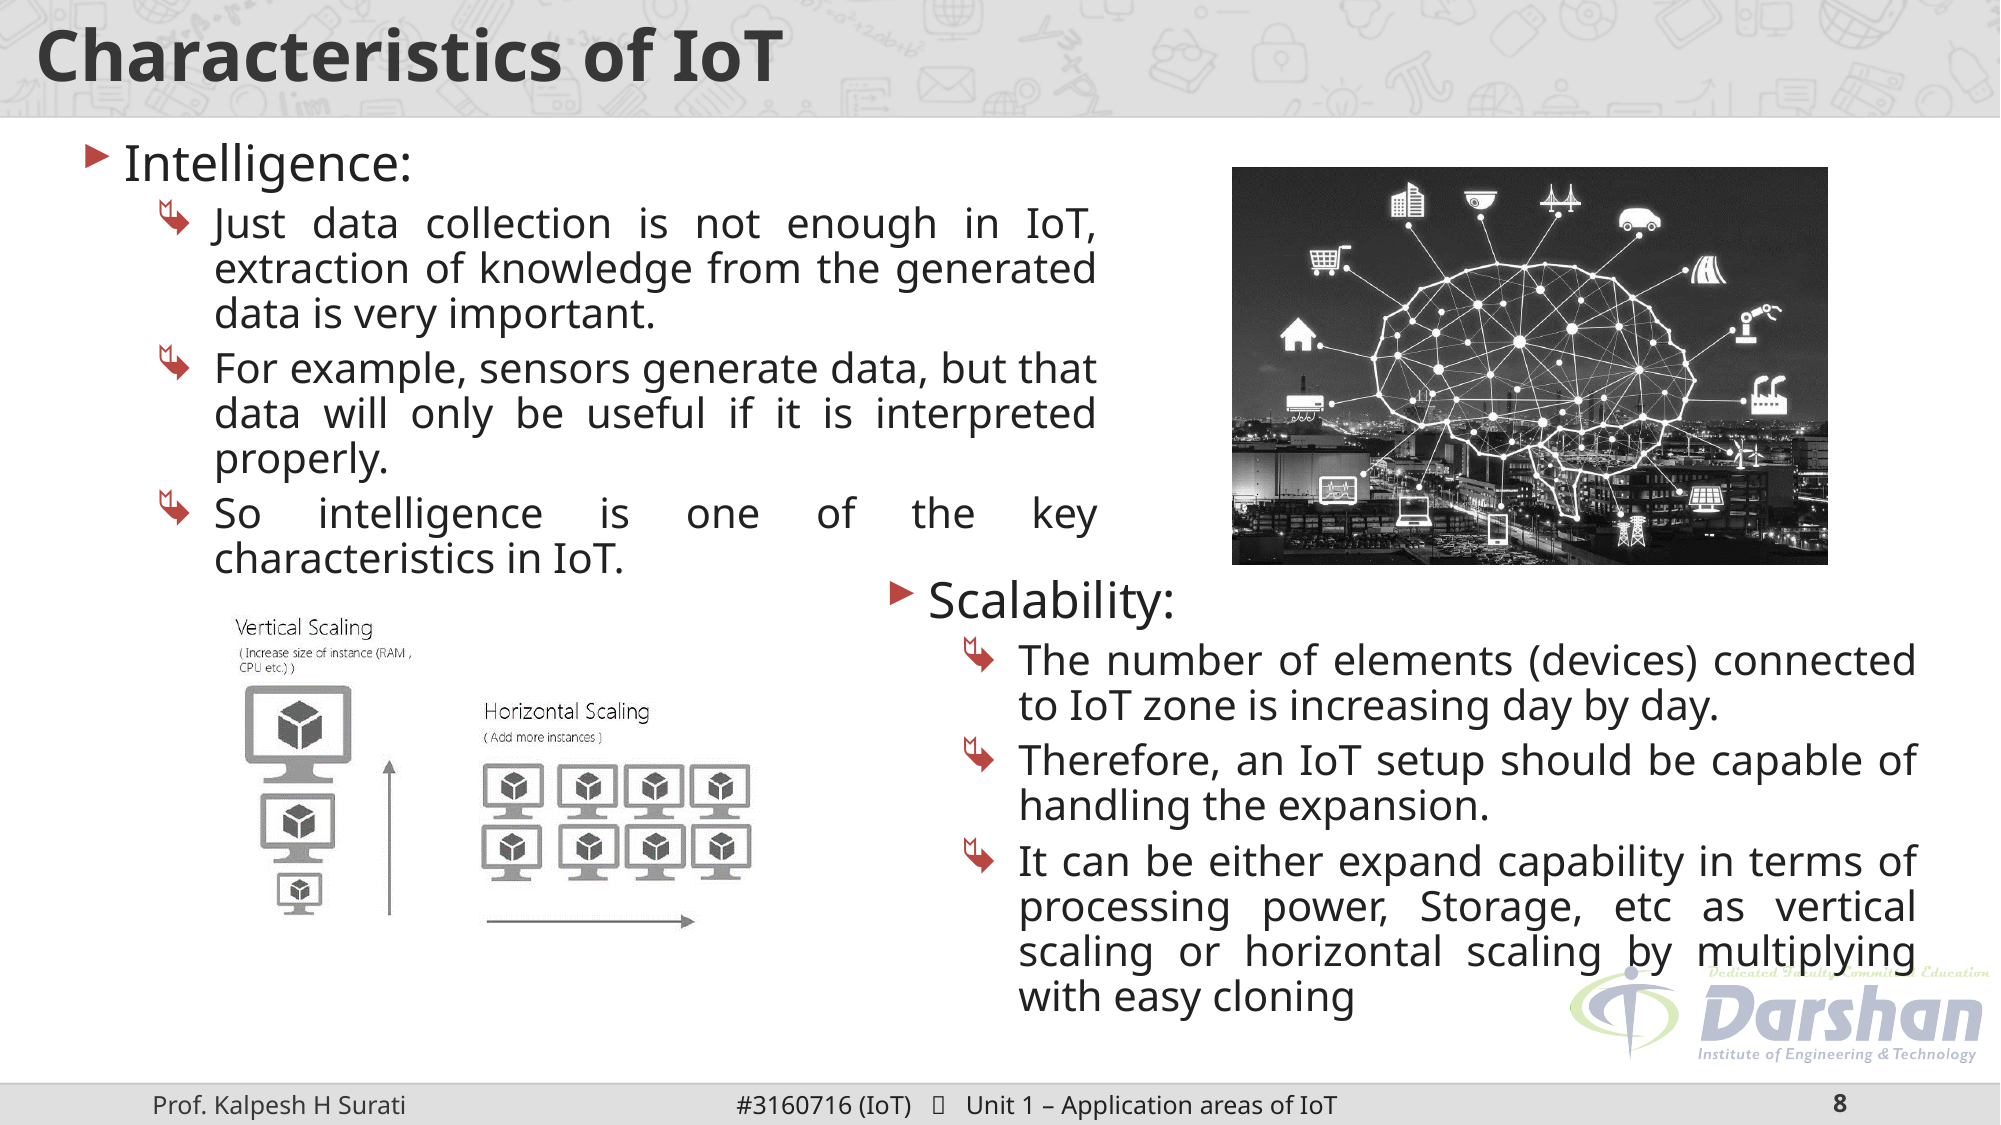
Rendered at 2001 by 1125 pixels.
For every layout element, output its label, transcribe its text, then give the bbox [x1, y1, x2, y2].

picture [1232, 167, 1828, 565]
picture [198, 590, 794, 958]
list Intelligence: Just data collection is not enough in IoT, extraction of knowledge from the generated data is very important. For example, sensors generate data, but that data will only be useful if it is interpreted properly. So intelligence is one of the key characteristics in IoT. [66, 130, 1113, 591]
title Characteristics of IoT [0, 0, 2000, 117]
text_box Scalability: The number of elements (devices) connected to IoT zone is increasing day by day. Therefore, an IoT setup should be capable of handling the expansion. It can be either expand capability in terms of processing power, Storage, etc as vertical scaling or horizontal scaling by multiplying with easy cloning [870, 567, 1933, 1021]
